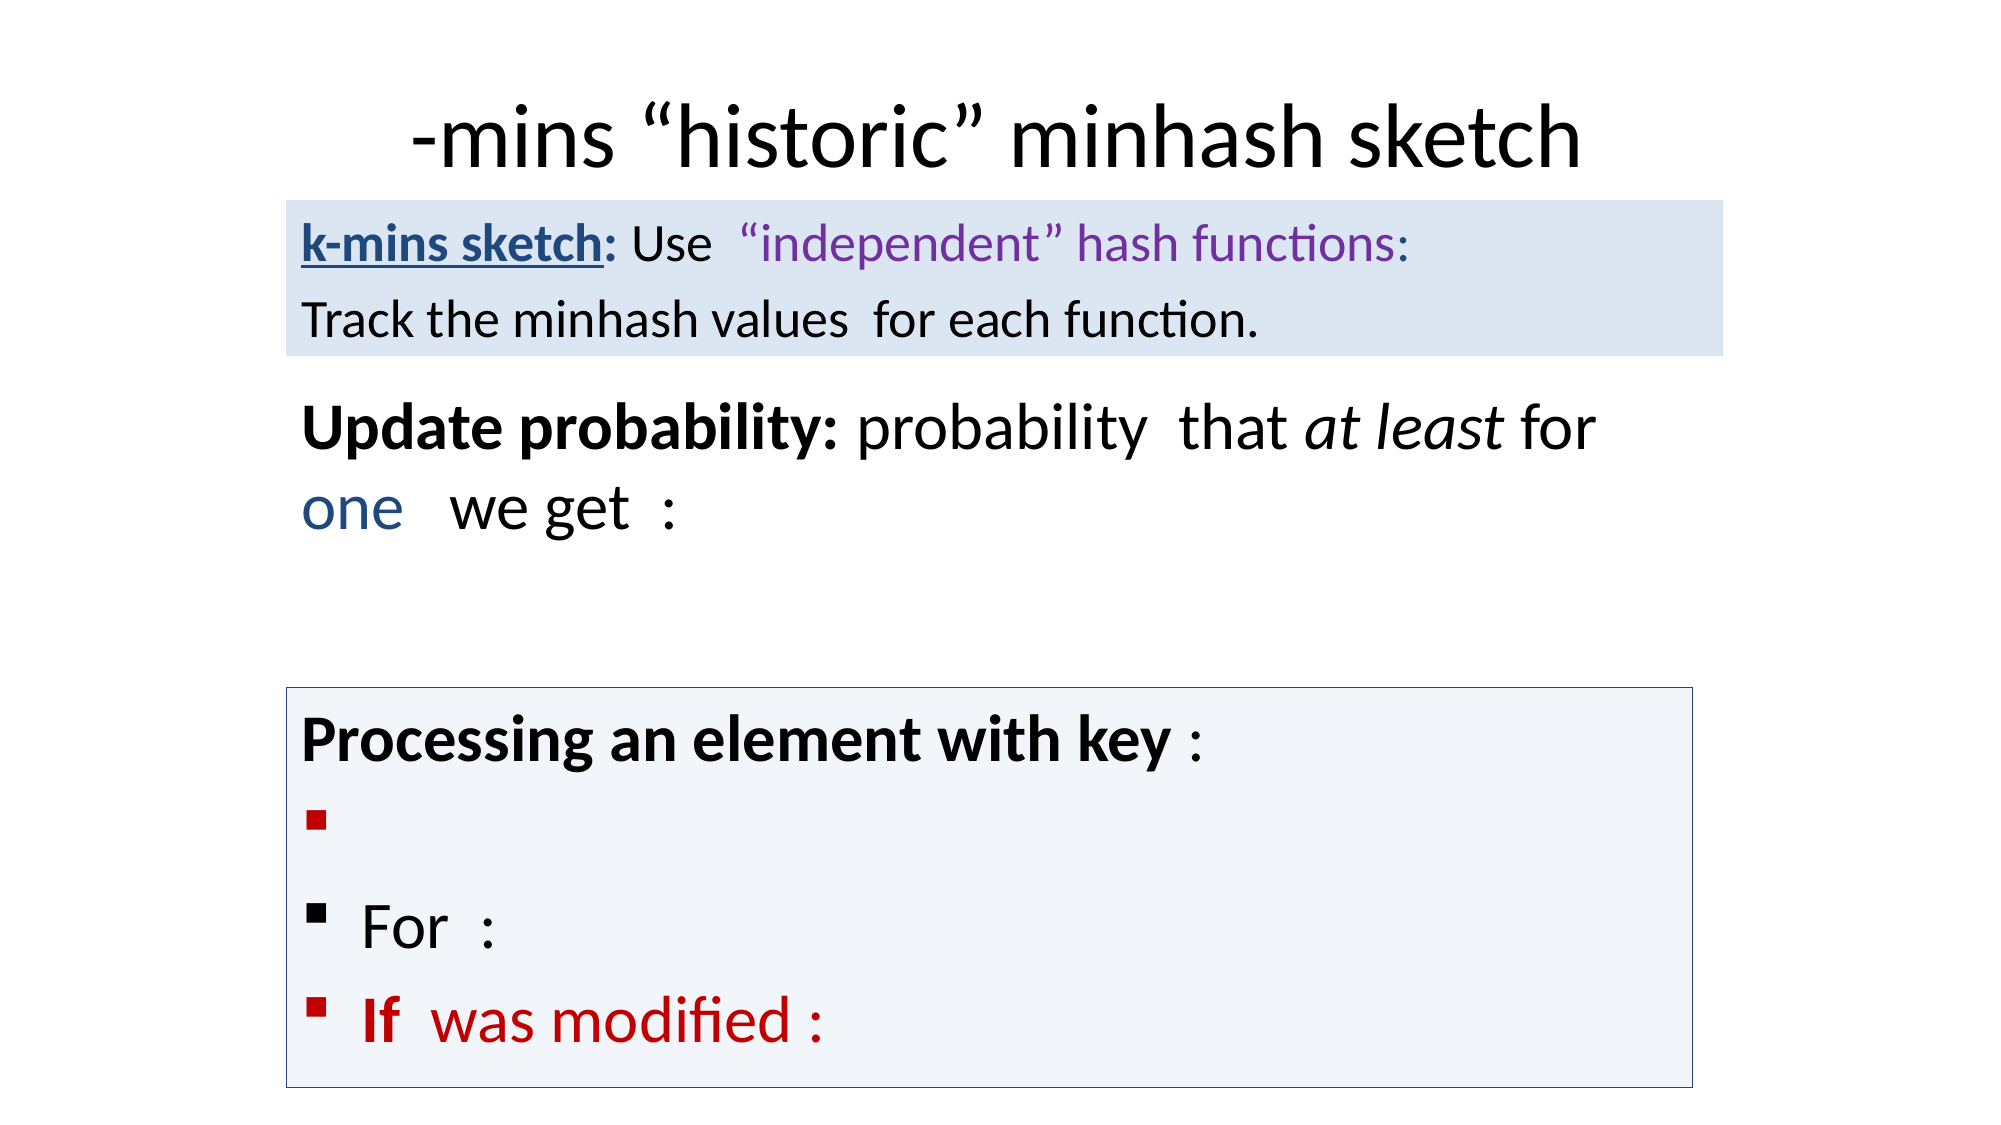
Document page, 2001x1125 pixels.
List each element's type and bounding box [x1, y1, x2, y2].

slide_number [1433, 1042, 1900, 1103]
